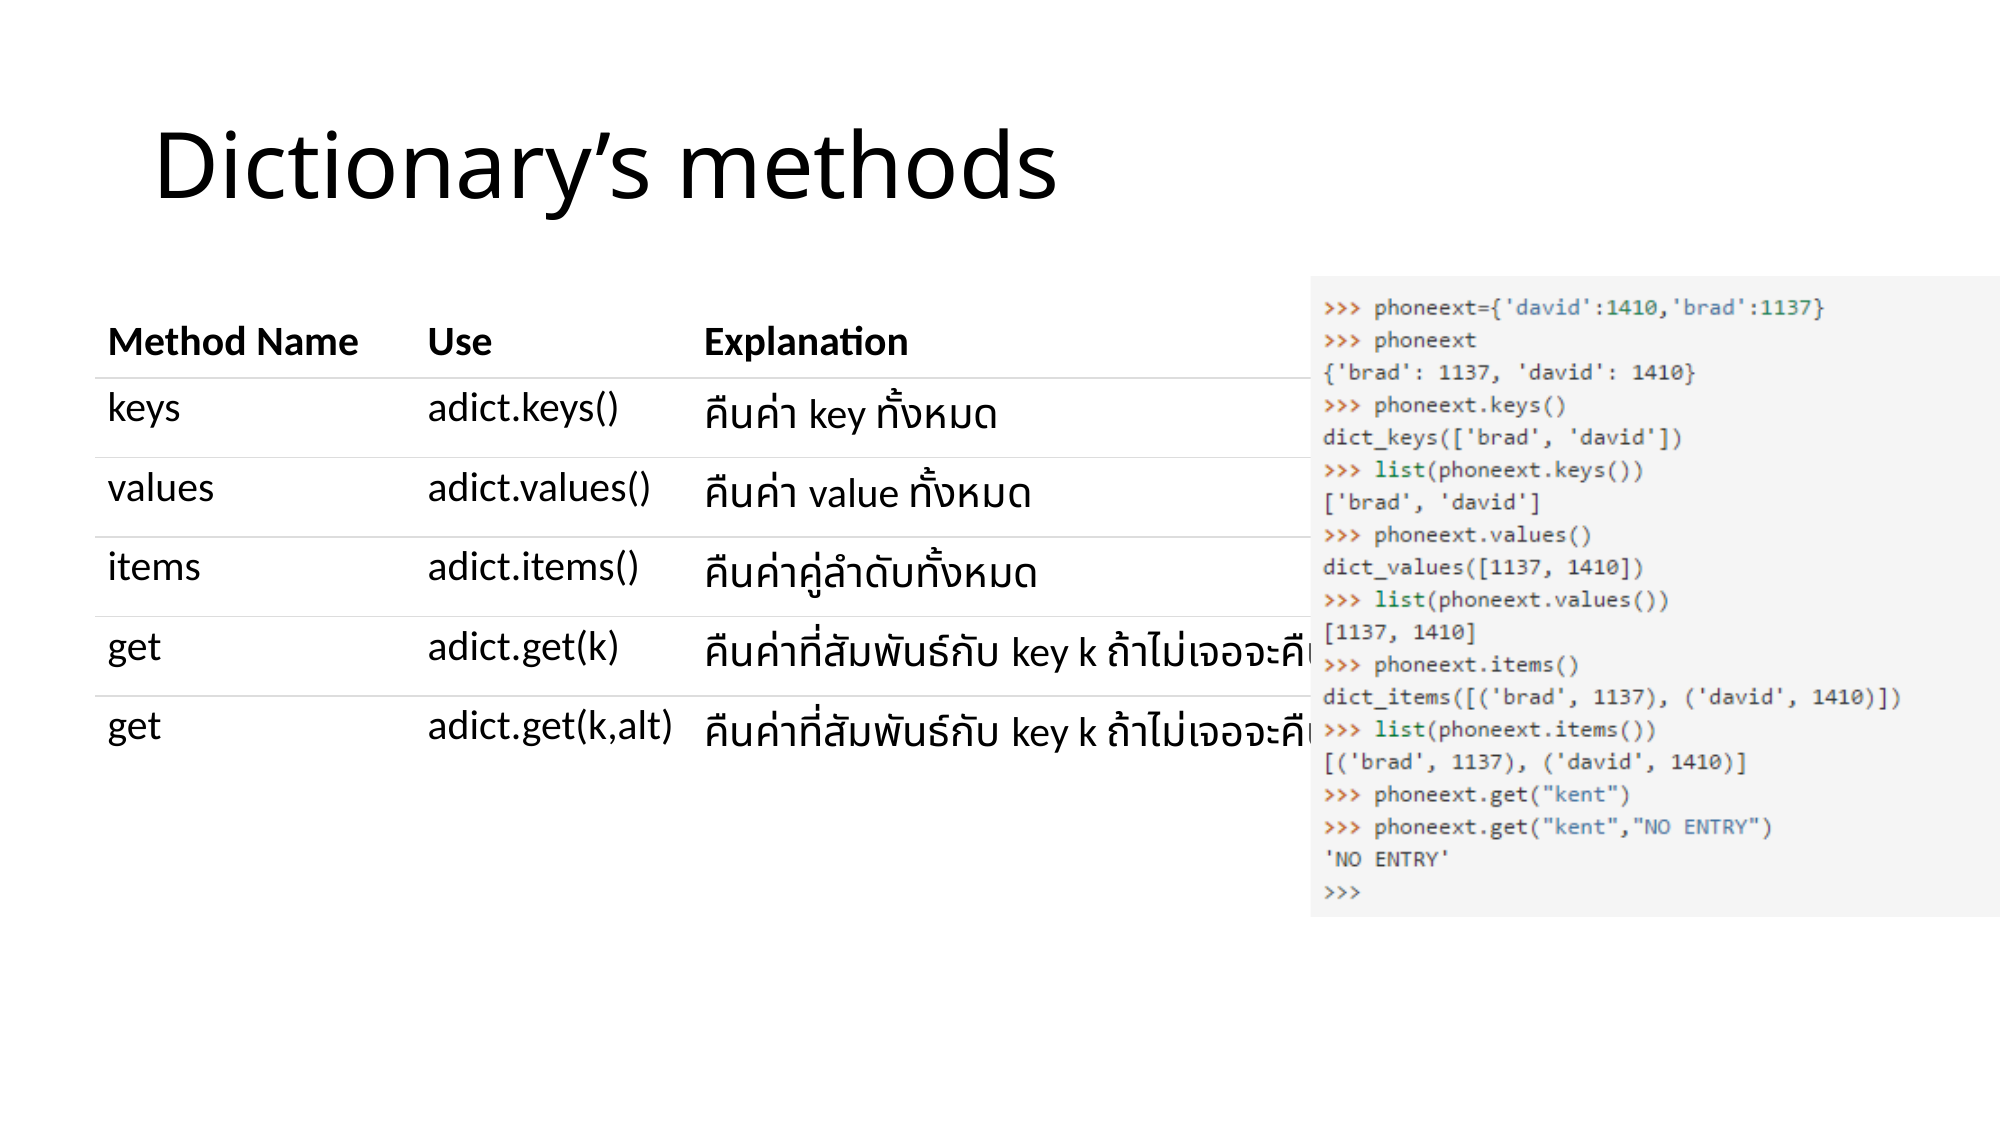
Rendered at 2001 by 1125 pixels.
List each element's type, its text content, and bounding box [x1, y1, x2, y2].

picture [1310, 276, 2000, 917]
table_cell get [95, 697, 415, 776]
table_cell get [95, 617, 415, 695]
table_cell คืนค่าที่สัมพันธ์กับ key k ถ้าไม่เจอจะคืนค่า alt [692, 697, 1310, 776]
title Dictionary’s methods [137, 59, 1863, 278]
table_cell คืนค่า value ทั้งหมด [692, 458, 1310, 536]
table_header Method Name [95, 311, 415, 377]
table_cell keys [95, 379, 415, 457]
table_cell adict.keys() [415, 379, 692, 457]
table_cell adict.items() [415, 538, 692, 616]
table_cell adict.get(k,alt) [415, 697, 692, 776]
table_cell values [95, 458, 415, 536]
table_header Use [415, 311, 692, 377]
table_cell คืนค่าที่สัมพันธ์กับ key k ถ้าไม่เจอจะคืนค่า None [692, 617, 1310, 695]
table_cell items [95, 538, 415, 616]
table_cell คืนค่า key ทั้งหมด [692, 379, 1310, 457]
table_cell adict.values() [415, 458, 692, 536]
table_header Explanation [692, 311, 1310, 377]
table_cell adict.get(k) [415, 617, 692, 695]
table_cell คืนค่าคู่ลำดับทั้งหมด [692, 538, 1310, 616]
